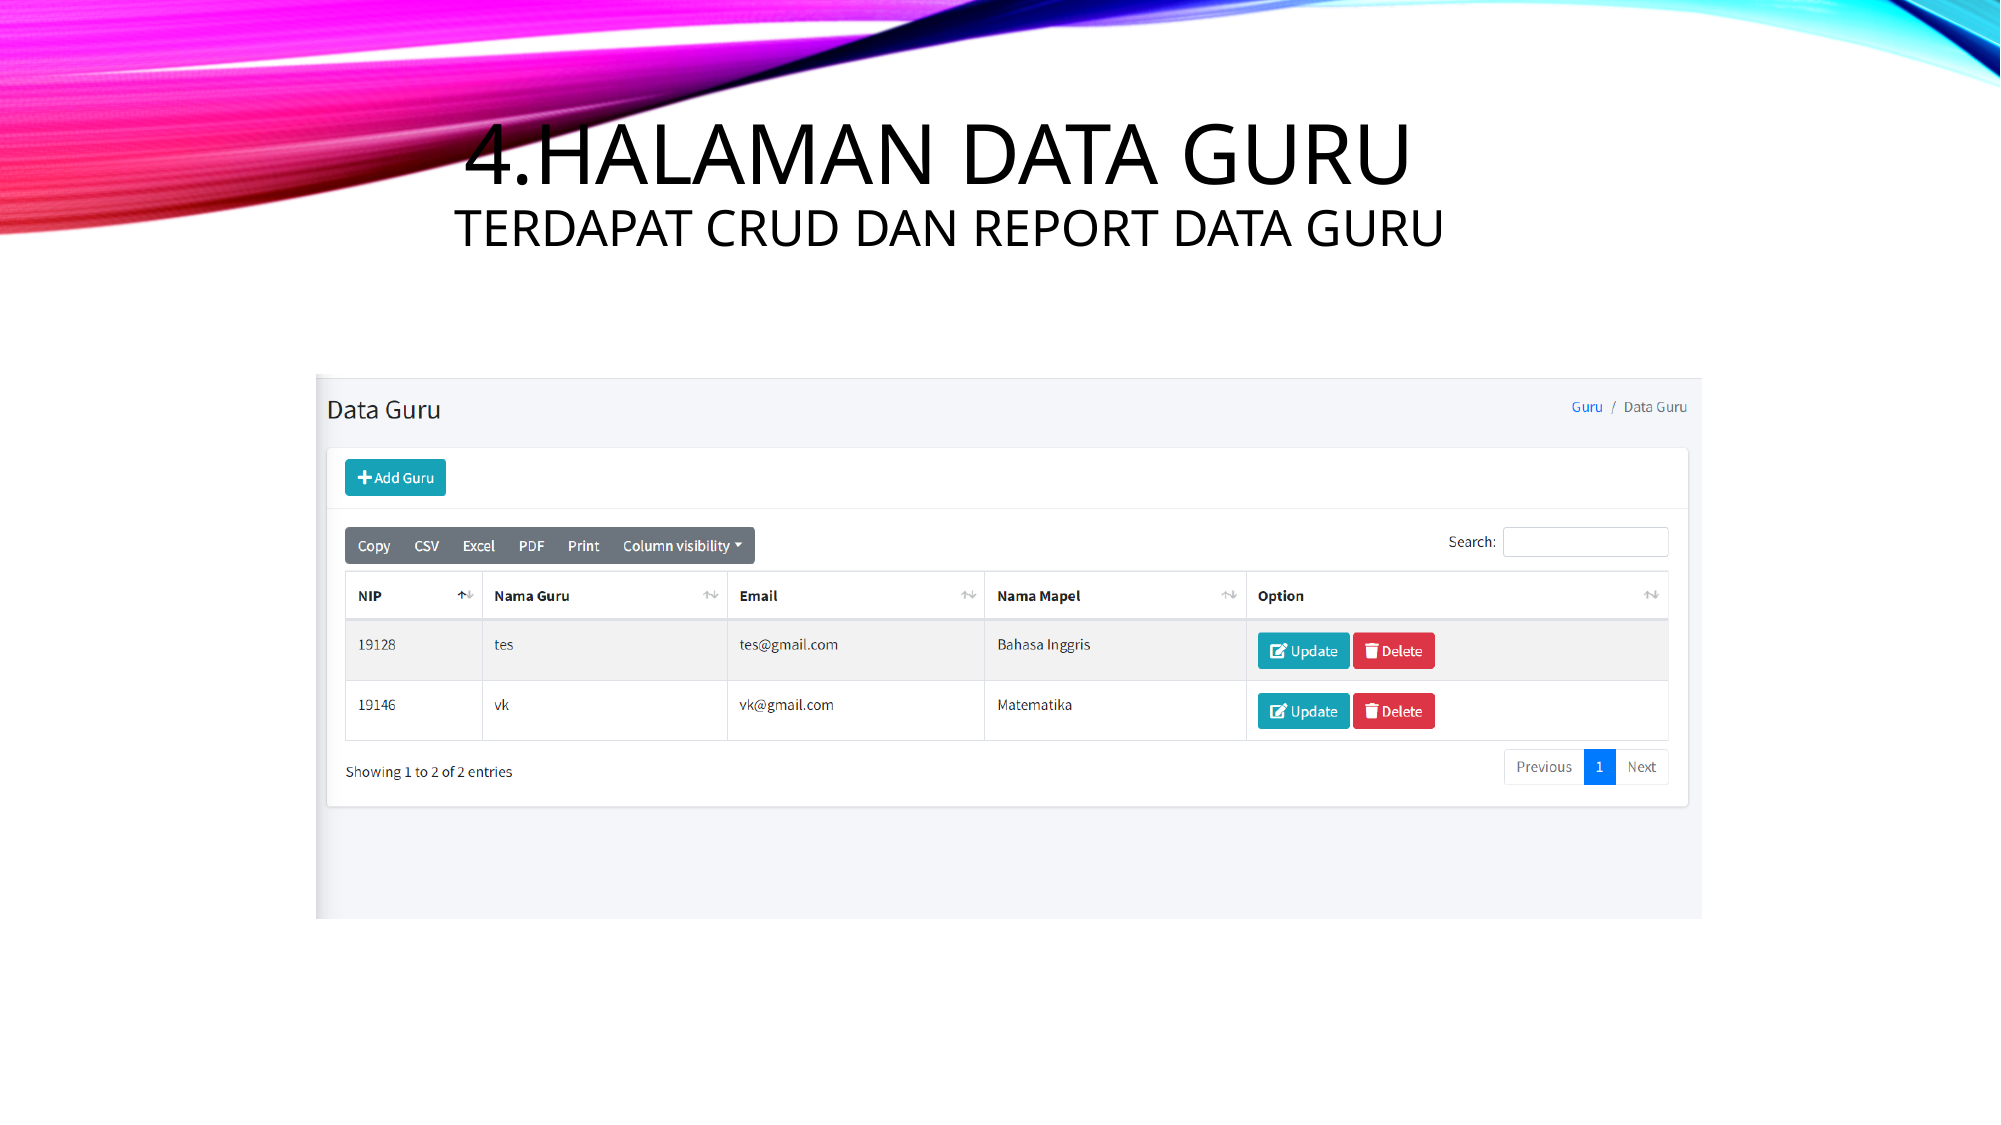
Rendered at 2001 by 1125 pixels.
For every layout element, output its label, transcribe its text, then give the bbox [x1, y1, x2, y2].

picture [0, 0, 2000, 237]
title 4.halaman Data guru terdapat crud dan report data guru [244, 101, 1657, 299]
picture [1910, 0, 2000, 45]
text_box [131, 299, 1747, 816]
picture [1890, 0, 2000, 75]
picture [315, 374, 1702, 920]
